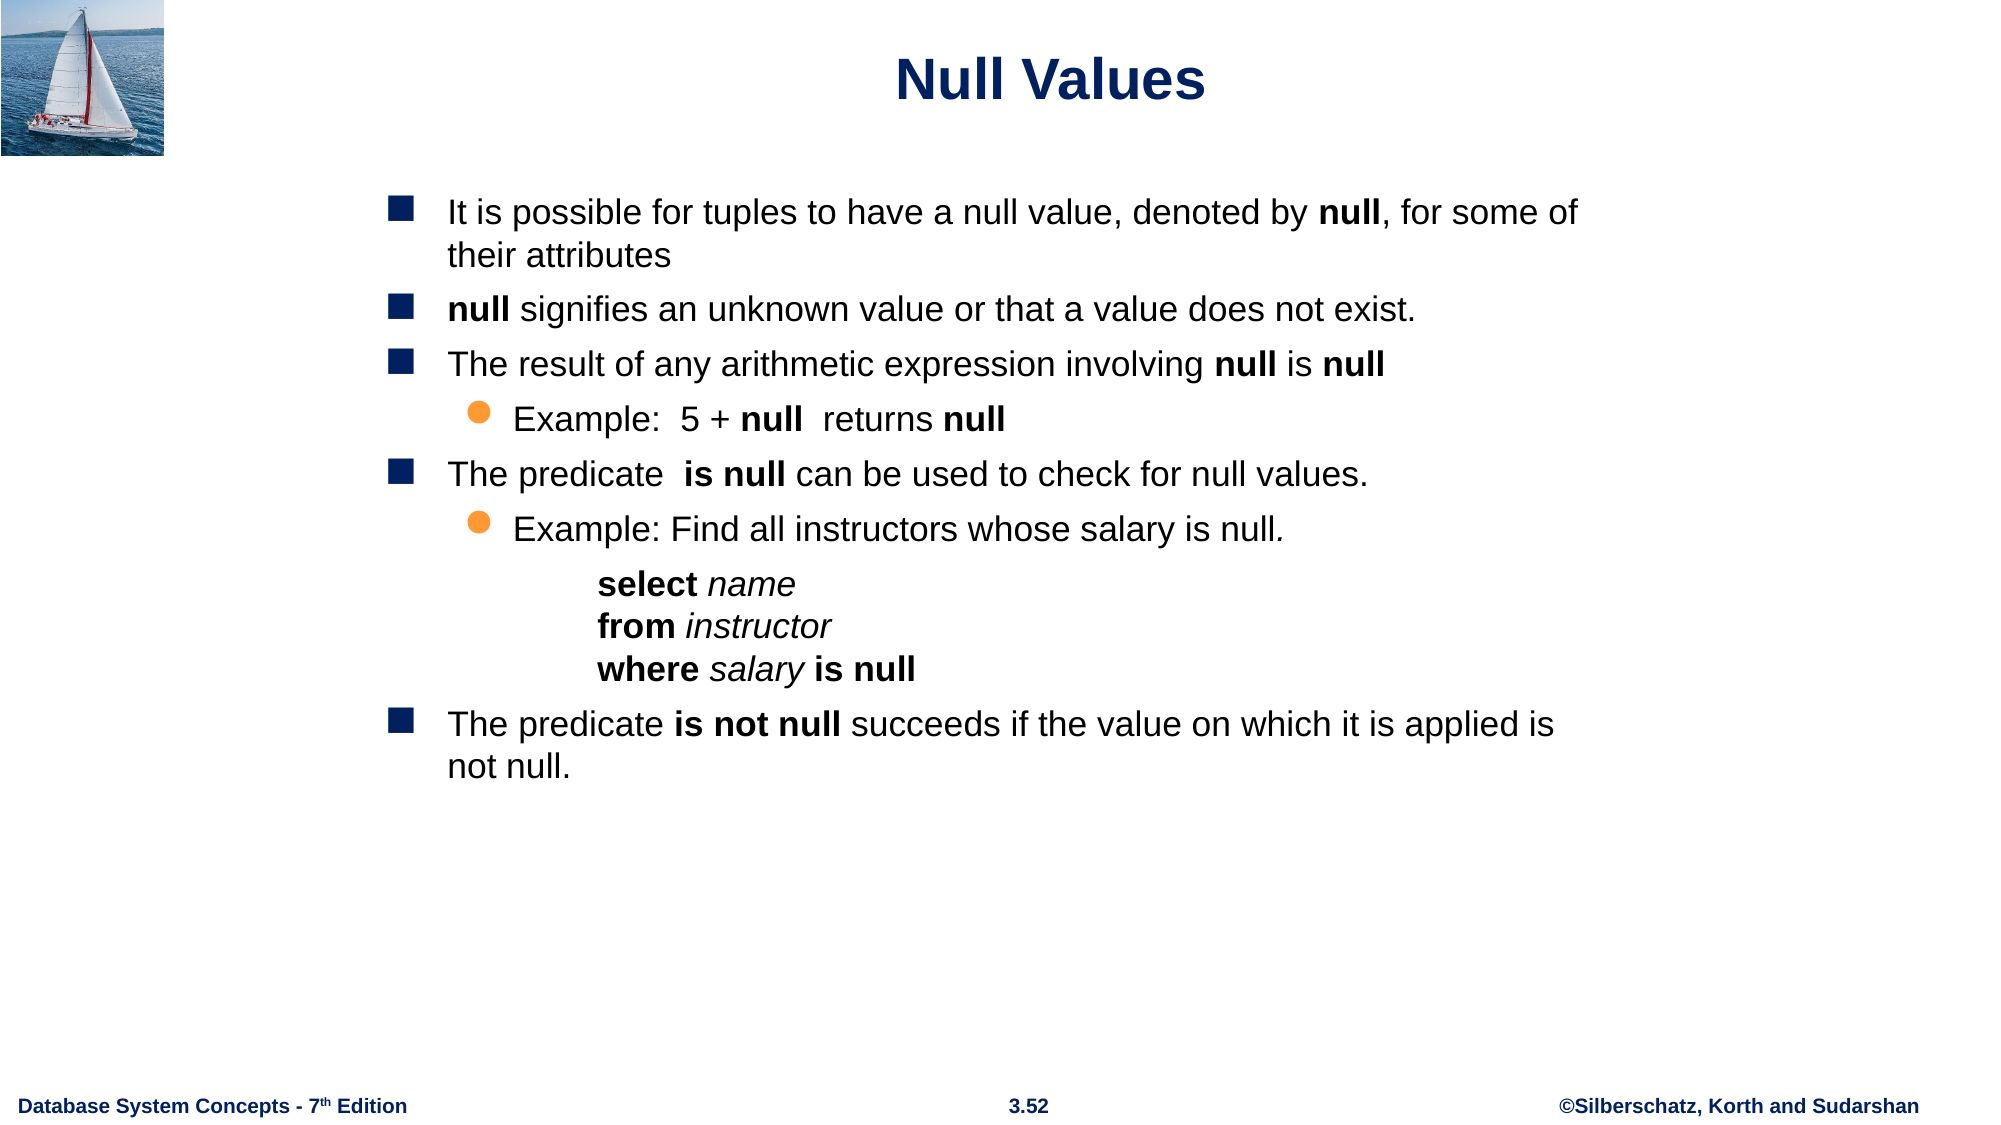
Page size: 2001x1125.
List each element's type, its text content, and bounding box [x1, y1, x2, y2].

picture [1, 0, 164, 156]
title Null Values [167, 18, 1935, 120]
list It is possible for tuples to have a null value, denoted by null, for some of their attributes null signifies an unknown value or that a value does not exist. The result of any arithmetic expression involving null is null Example: 5 + null returns null The predicate is null can be used to check for null values. Example: Find all instructors whose salary is null. select name from instructor where salary is null The predicate is not null succeeds if the value on which it is applied is not null. [376, 181, 1625, 944]
